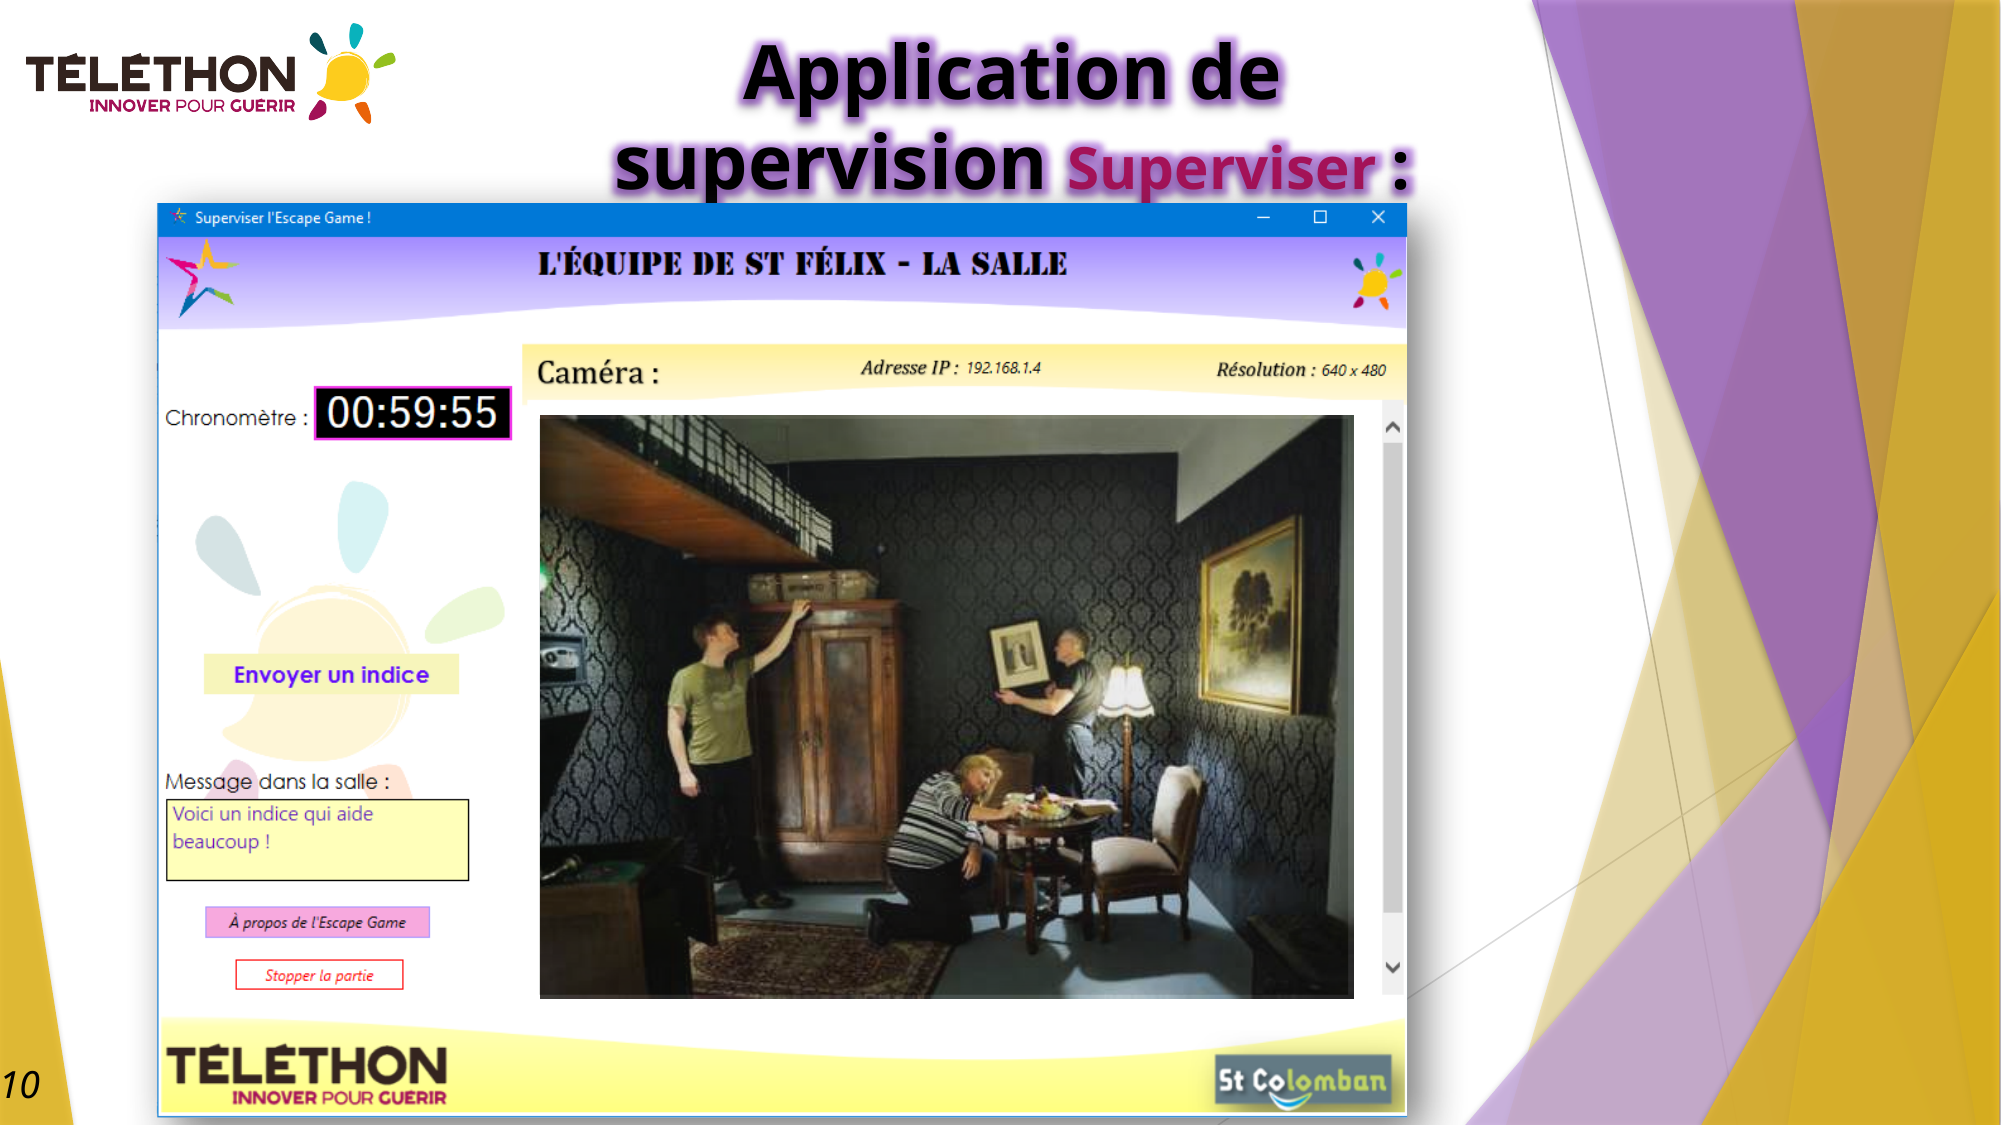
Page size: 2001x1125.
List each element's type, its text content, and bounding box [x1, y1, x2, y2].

picture [156, 203, 1408, 1119]
text_box 10 [0, 1053, 63, 1114]
text_box Application de supervision Superviser : [545, 16, 1480, 212]
picture [22, 22, 397, 124]
